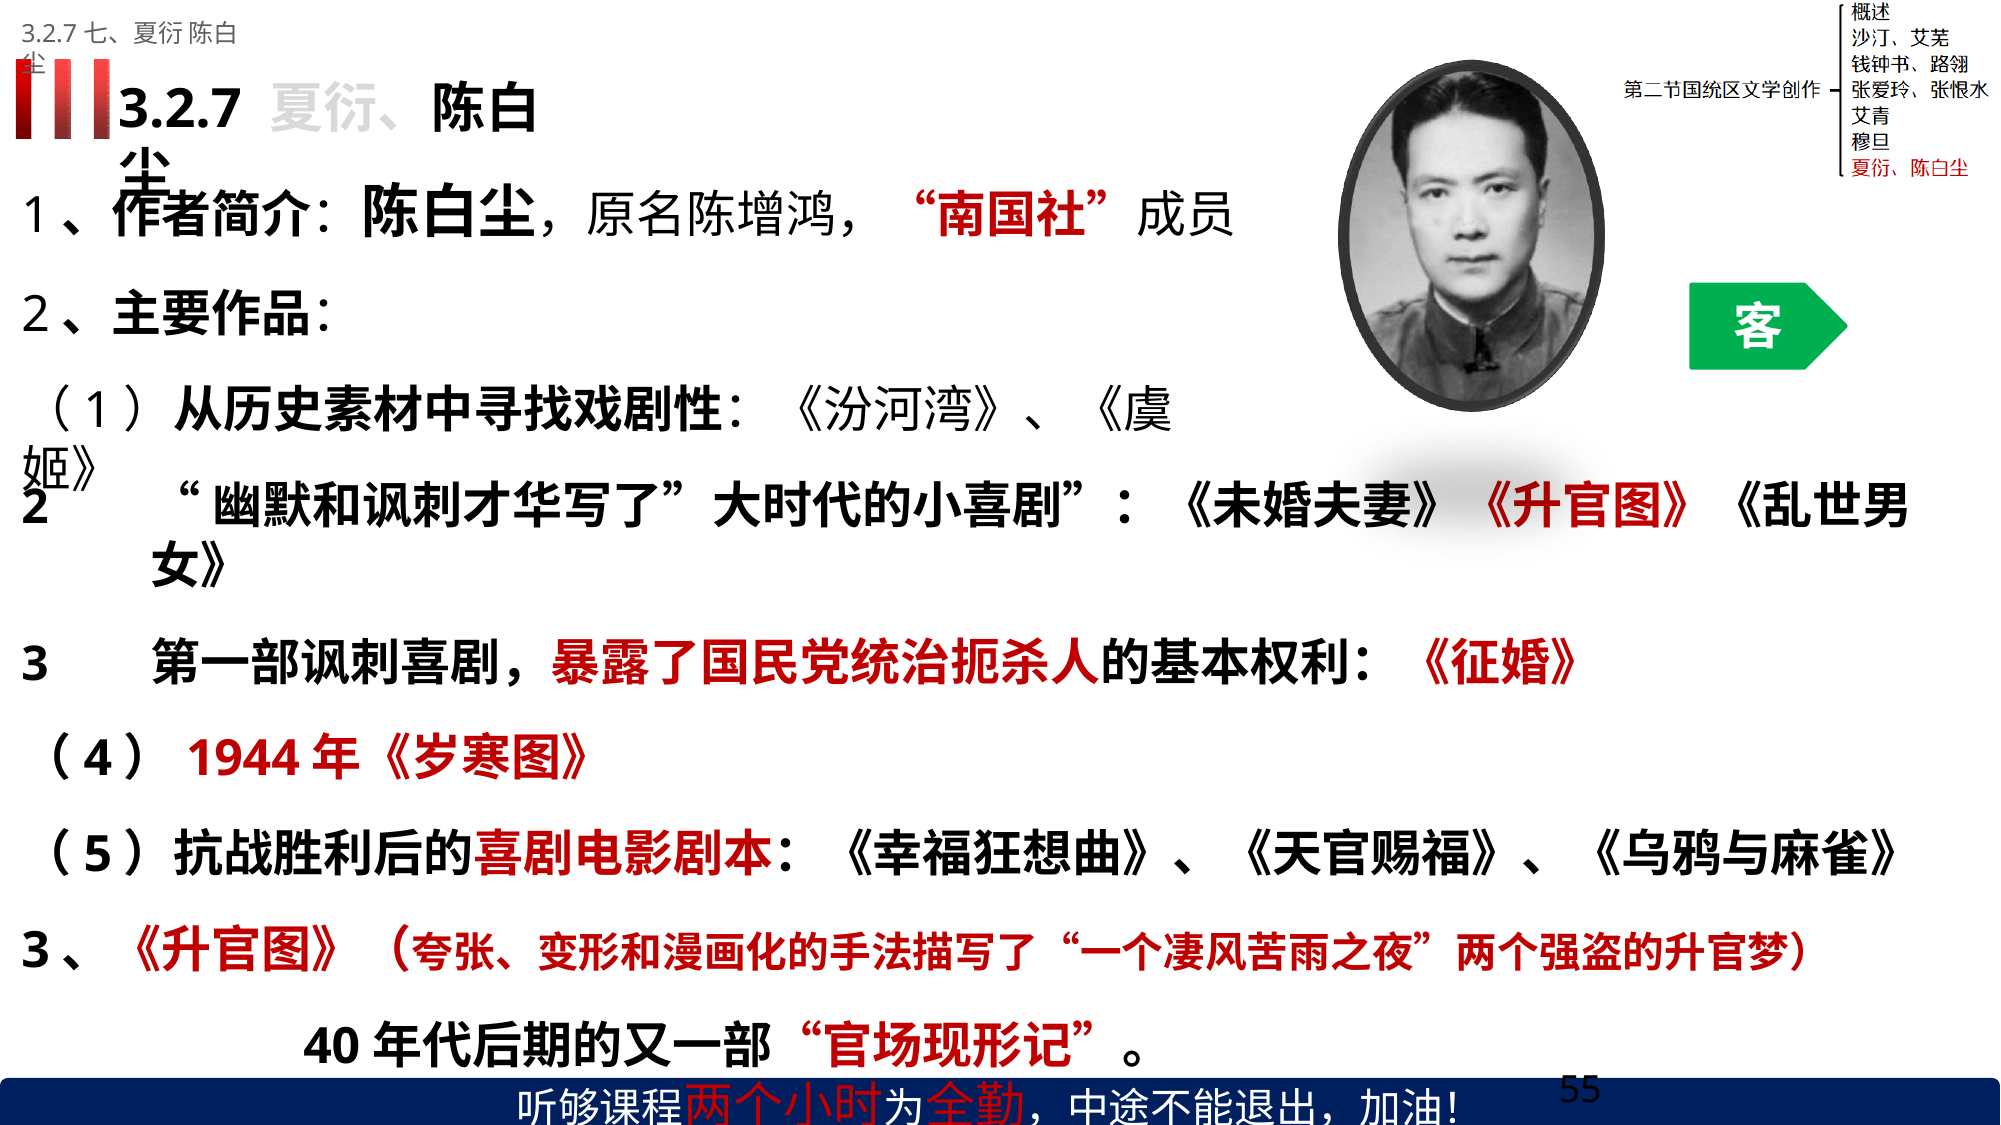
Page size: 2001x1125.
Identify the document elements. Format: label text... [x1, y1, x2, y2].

picture [15, 59, 32, 139]
text_box [1554, 1061, 1607, 1117]
footer 听够课程两个小时为全勤，中途不能退出，加油！ [514, 1079, 1486, 1125]
title 3.2.7 夏衍、陈白尘 [116, 70, 593, 172]
text_box 1、作者简介：陈白尘，原名陈增鸿，“南国社”成员 2、主要作品： （1）从历史素材中寻找戏剧性：《汾河湾》、《虞姬》 [19, 172, 1253, 471]
text_box [93, 78, 110, 139]
text_box 3.2.7七、夏衍 陈白尘 [19, 15, 262, 78]
text_box [1691, 284, 1846, 368]
text_box [0, 1077, 2000, 1125]
text_box [54, 78, 71, 139]
text_box “幽默和讽刺才华写了”大时代的小喜剧”：《未婚夫妻》《升官图》《乱世男女》 第一部讽刺喜剧，暴露了国民党统治扼杀人的基本权利：《征婚》 （4）1944年《岁寒图》 （5）抗战胜利后的喜剧电影剧本：《幸福狂想曲》、《天官赐福》、《乌鸦与麻雀》 3、《升官图》（夸张、变形和漫画化的手法描写了“一个凄风苦雨之夜”两个强盗的升官梦） 40年代后期的又一部“官场现形记”。 [19, 471, 2000, 1074]
text_box [1619, 0, 1994, 183]
text_box [1302, 59, 1641, 585]
text_box 客 [1731, 292, 1786, 355]
